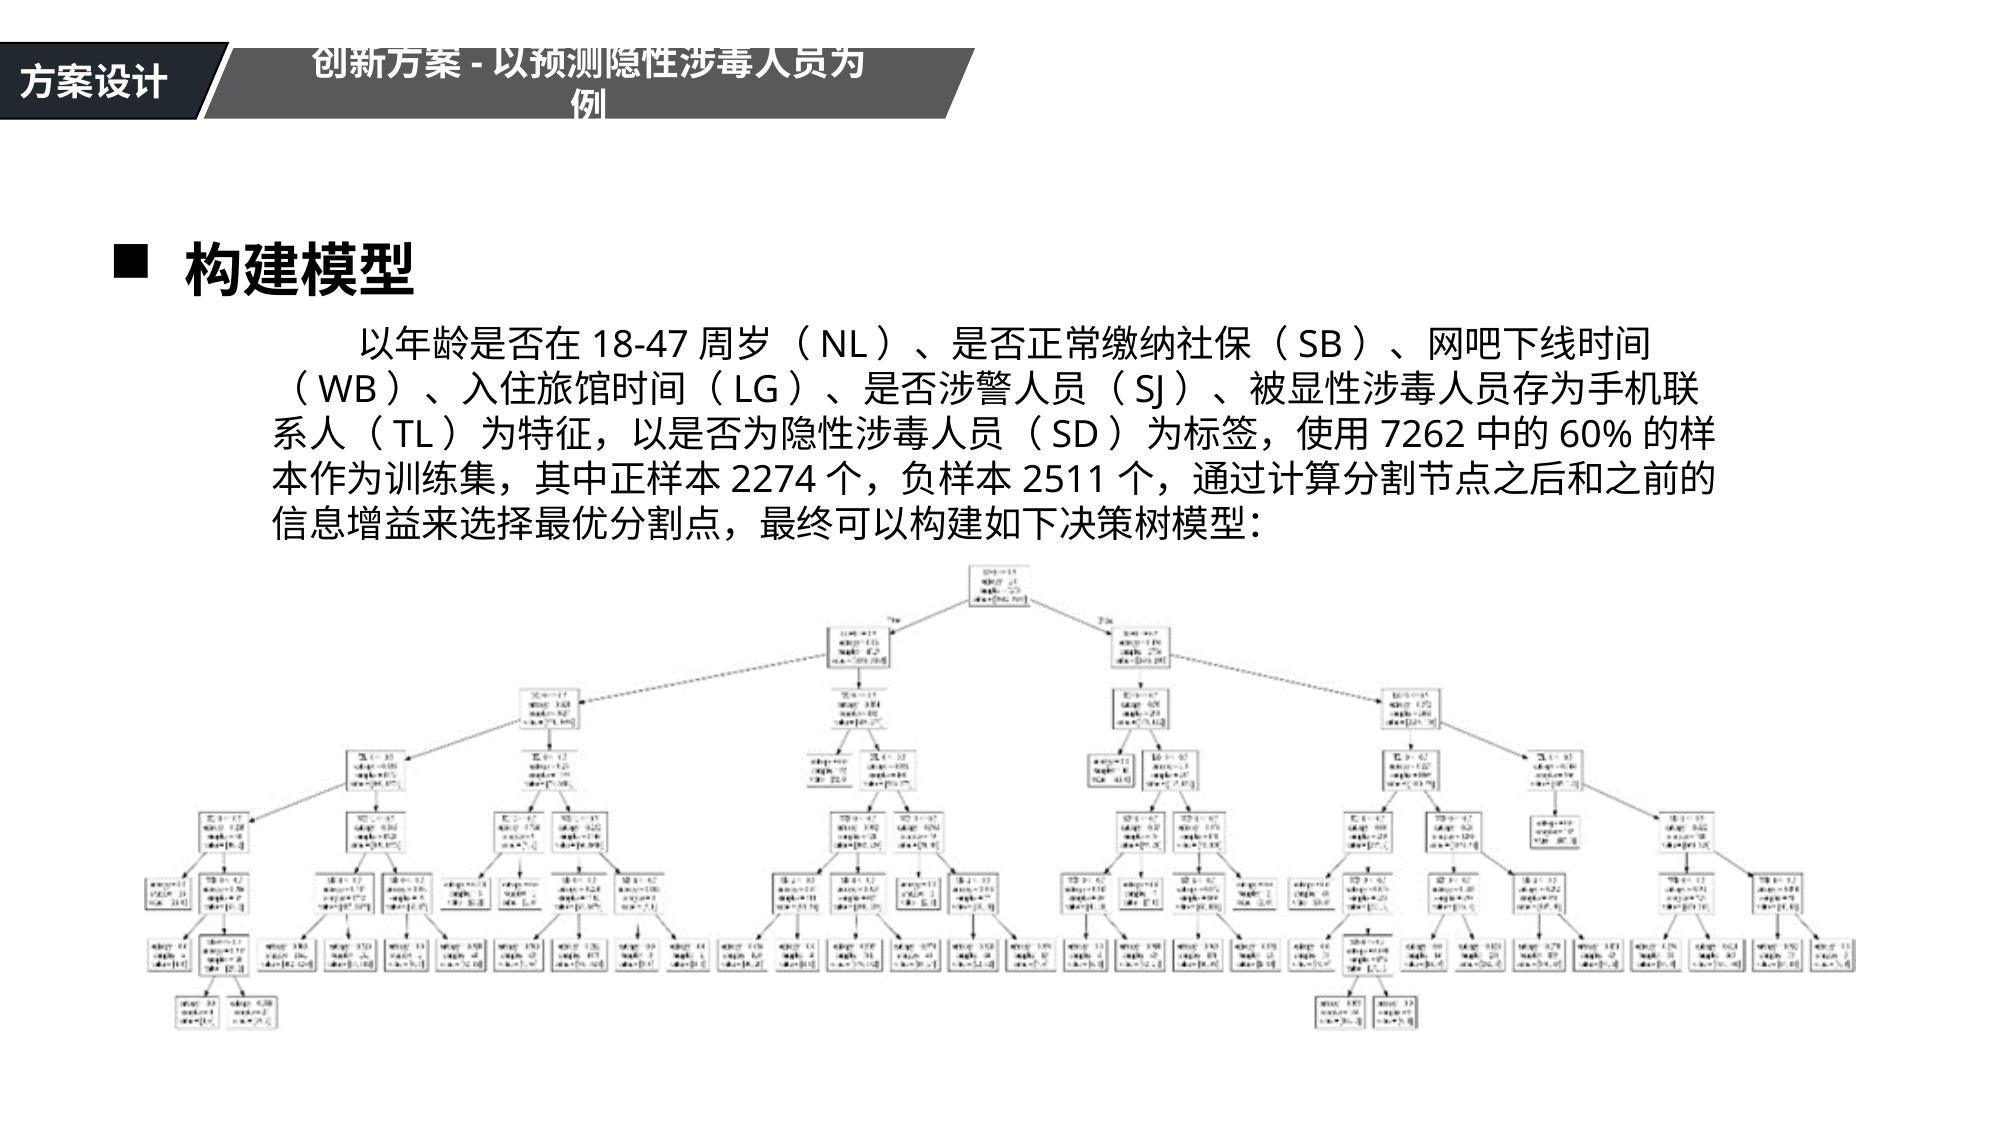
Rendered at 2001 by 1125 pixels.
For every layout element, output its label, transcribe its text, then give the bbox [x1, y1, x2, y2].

picture [144, 564, 1856, 1031]
text_box 方案设计 [0, 41, 230, 120]
text_box 创新方案-以预测隐性涉毒人员为例 [202, 47, 977, 120]
text_box 以年龄是否在18-47周岁（NL）、是否正常缴纳社保（SB）、网吧下线时间（WB）、入住旅馆时间（LG）、是否涉警人员（SJ）、被显性涉毒人员存为手机联系人（TL）为特征，以是否为隐性涉毒人员（SD）为标签，使用7262中的60%的样本作为训练集，其中正样本2274个，负样本2511个，通过计算分割节点之后和之前的信息增益来选择最优分割点，最终可以构建如下决策树模型： [256, 312, 1736, 552]
text_box 构建模型 [94, 191, 781, 311]
